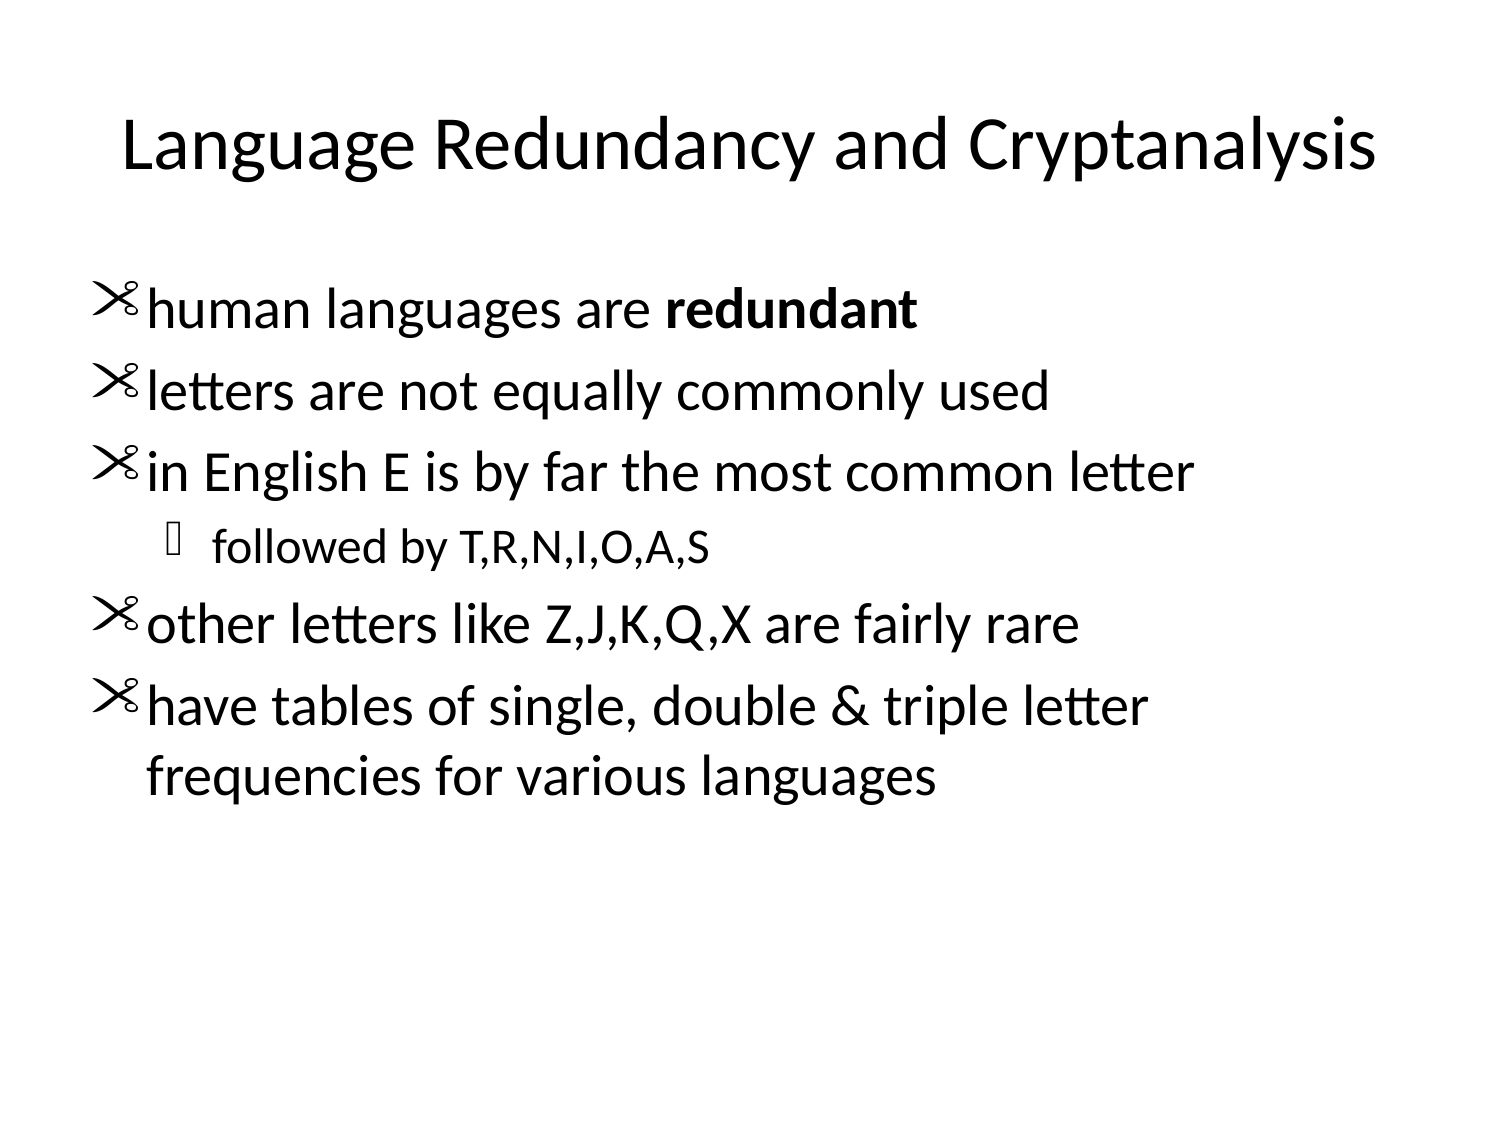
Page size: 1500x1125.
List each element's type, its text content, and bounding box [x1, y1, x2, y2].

title Language Redundancy and Cryptanalysis [75, 45, 1425, 233]
list human languages are redundant letters are not equally commonly used in English E is by far the most common letter followed by T,R,N,I,O,A,S other letters like Z,J,K,Q,X are fairly rare have tables of single, double & triple letter frequencies for various languages [75, 262, 1425, 1005]
